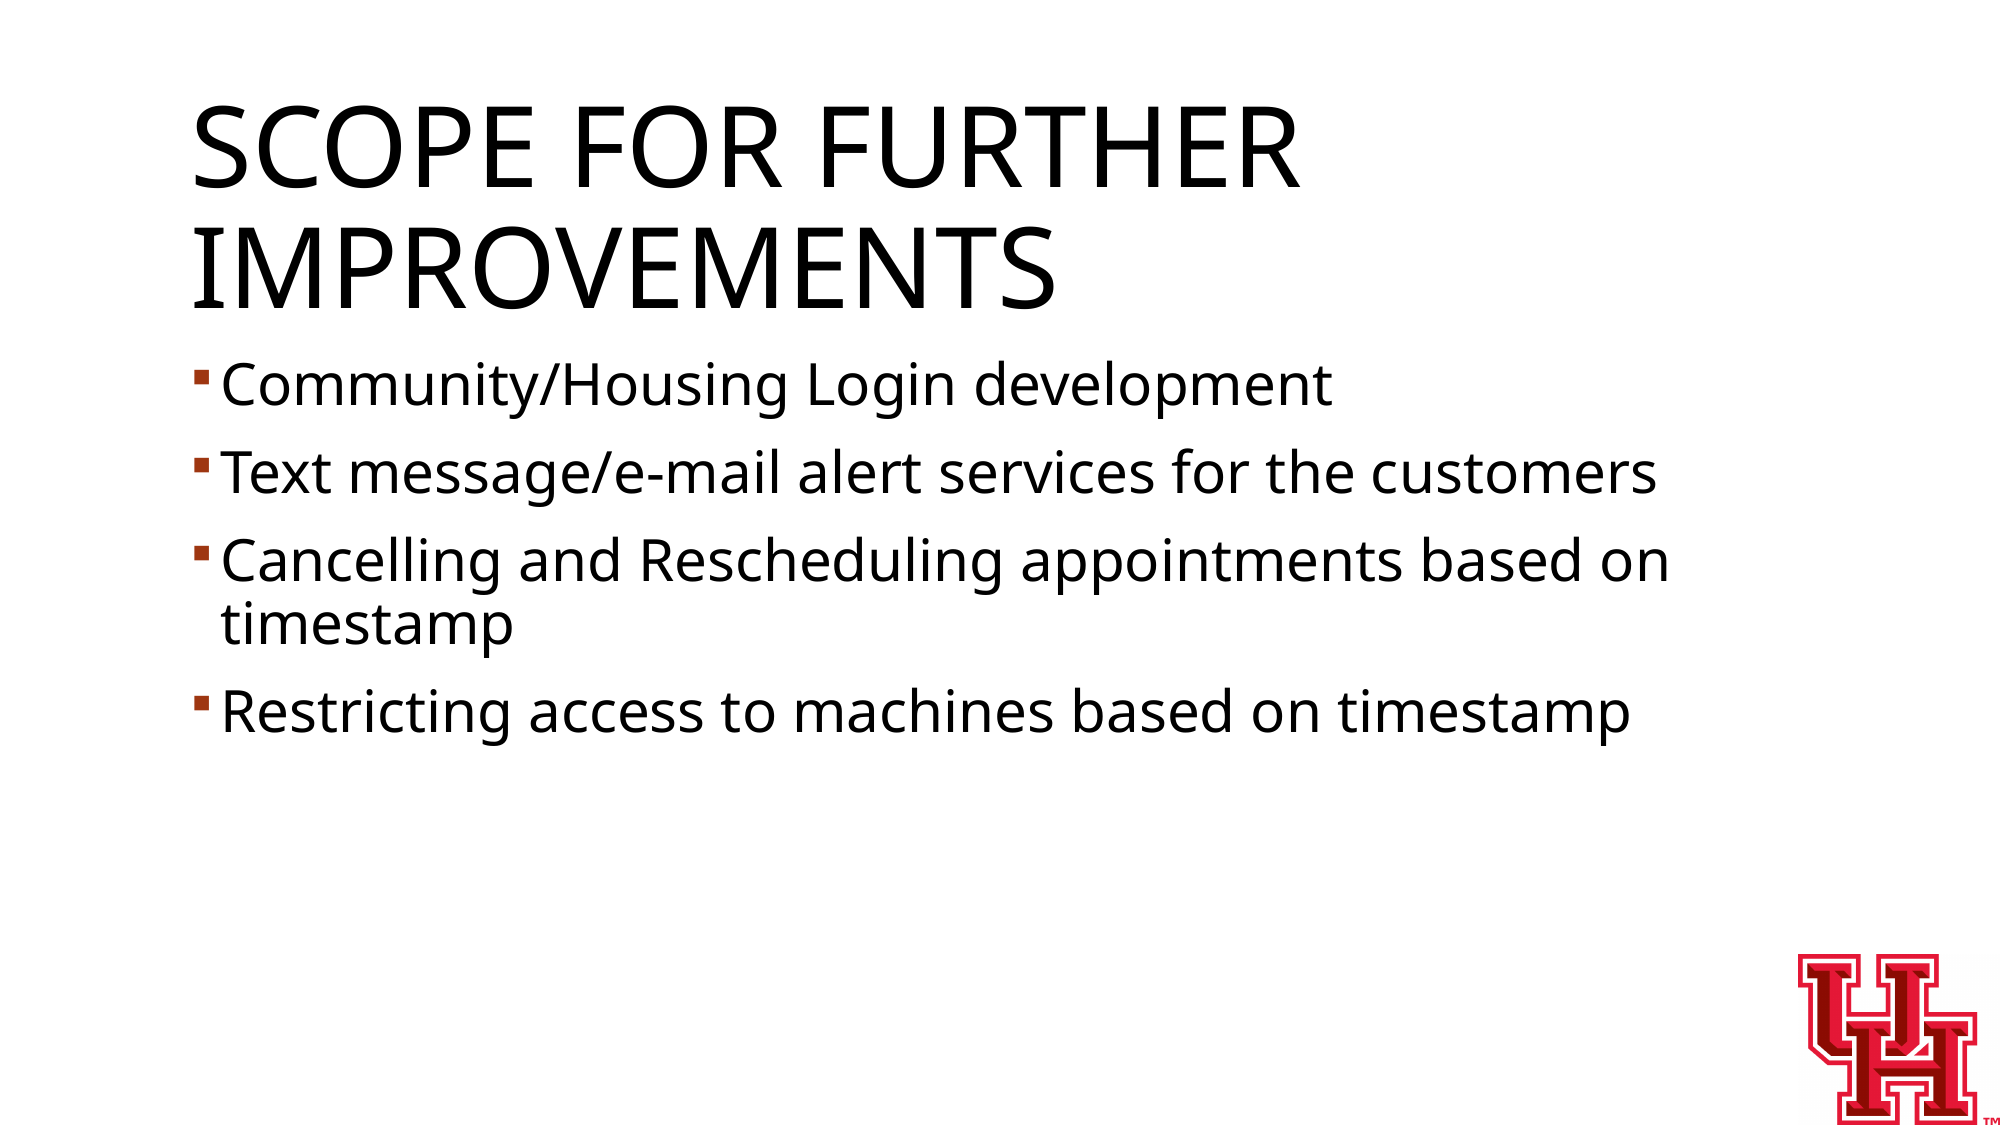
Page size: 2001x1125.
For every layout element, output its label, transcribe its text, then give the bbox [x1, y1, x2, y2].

list Community/Housing Login development Text message/e-mail alert services for the customers Cancelling and Rescheduling appointments based on timestamp Restricting access to machines based on timestamp [175, 348, 1826, 1013]
title Scope for further improvements [175, 79, 1826, 344]
picture [1798, 954, 2000, 1125]
